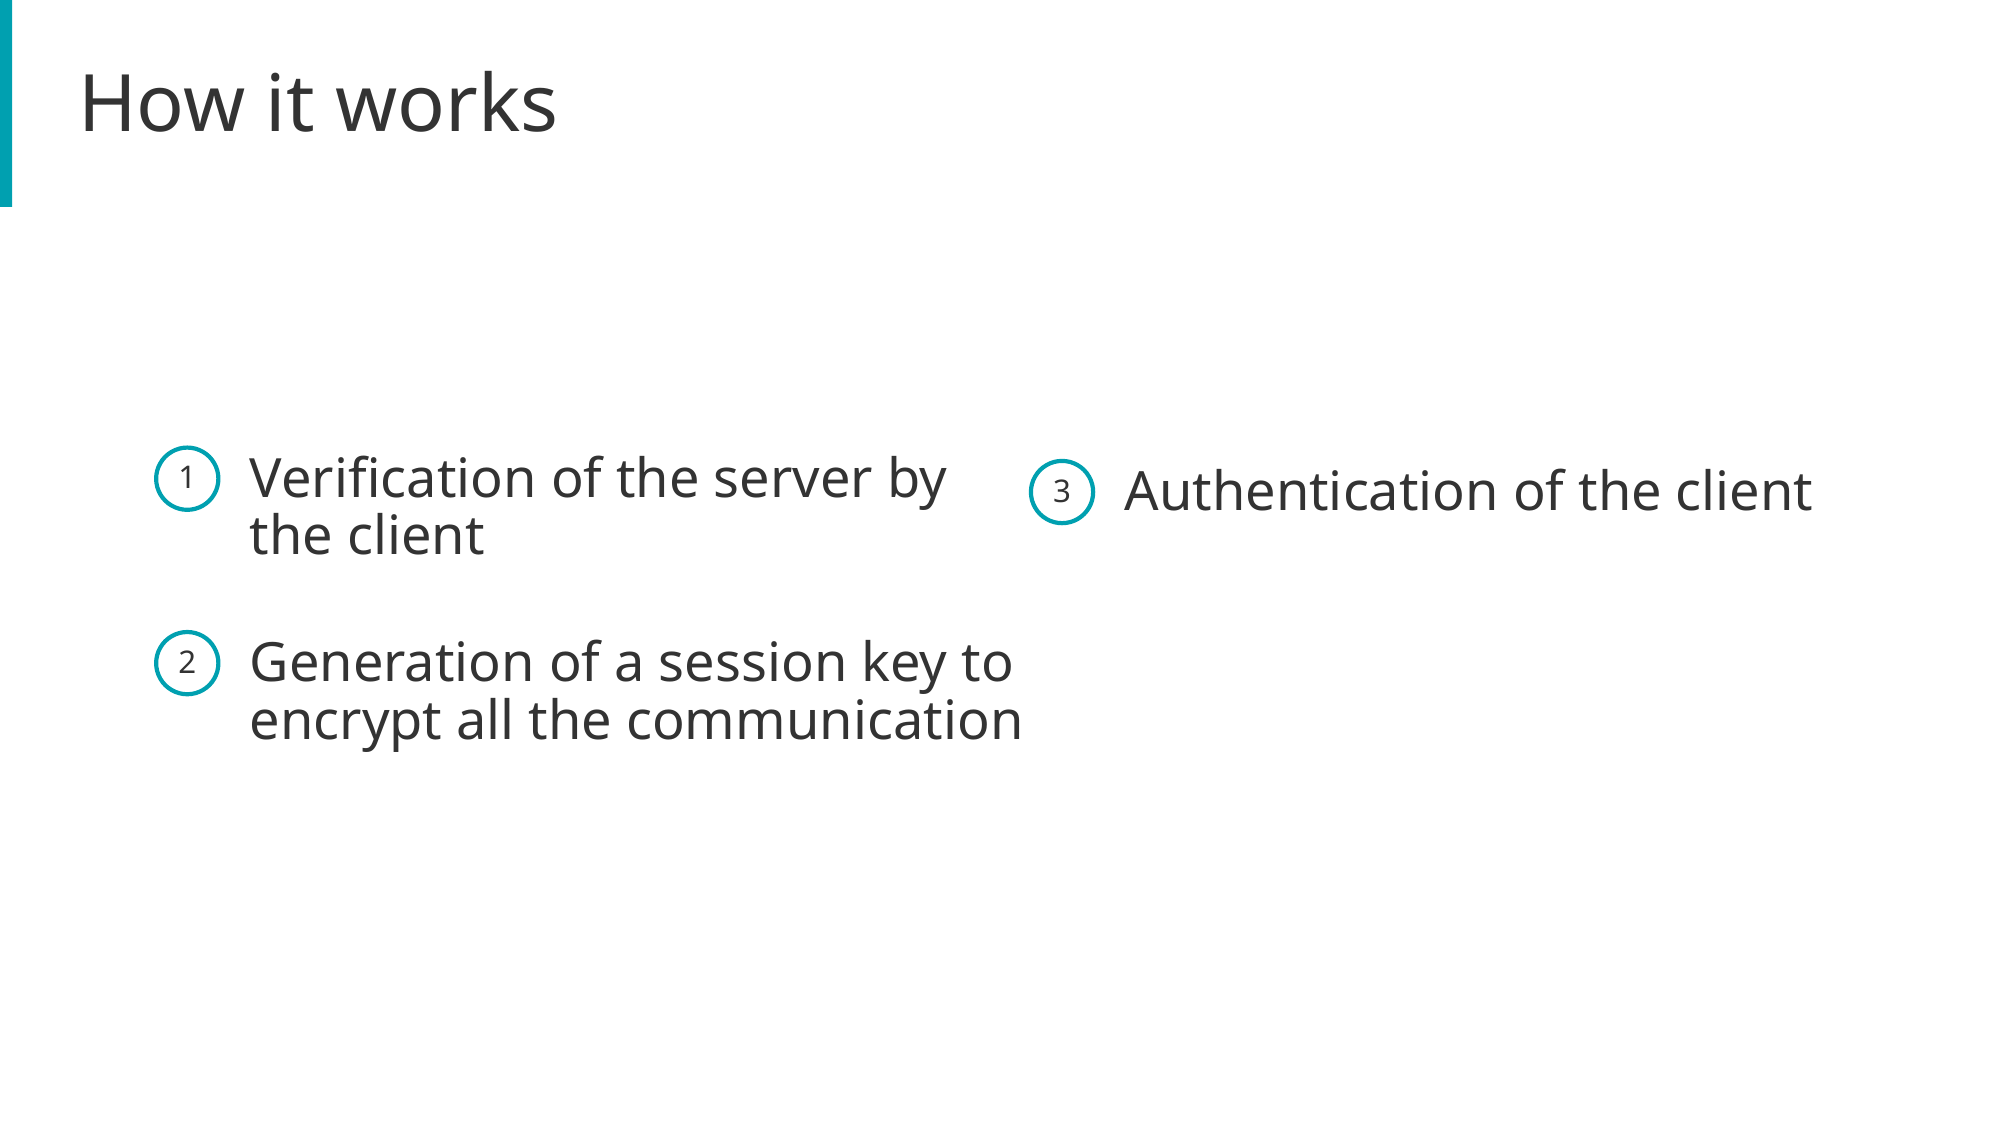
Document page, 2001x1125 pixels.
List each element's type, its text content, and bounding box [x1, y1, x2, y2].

text_box [156, 447, 219, 510]
text_box 3 [968, 456, 1156, 524]
text_box Verification of the server by the client [249, 451, 1031, 554]
text_box [1030, 460, 1094, 524]
text_box [0, 0, 13, 207]
text_box 1 [93, 442, 281, 510]
text_box Generation of a session key to encrypt all the communication [249, 635, 1031, 796]
text_box Authentication of the client [1124, 464, 1906, 510]
text_box [156, 632, 219, 695]
text_box 2 [93, 627, 281, 695]
text_box How it works [78, 65, 1984, 129]
